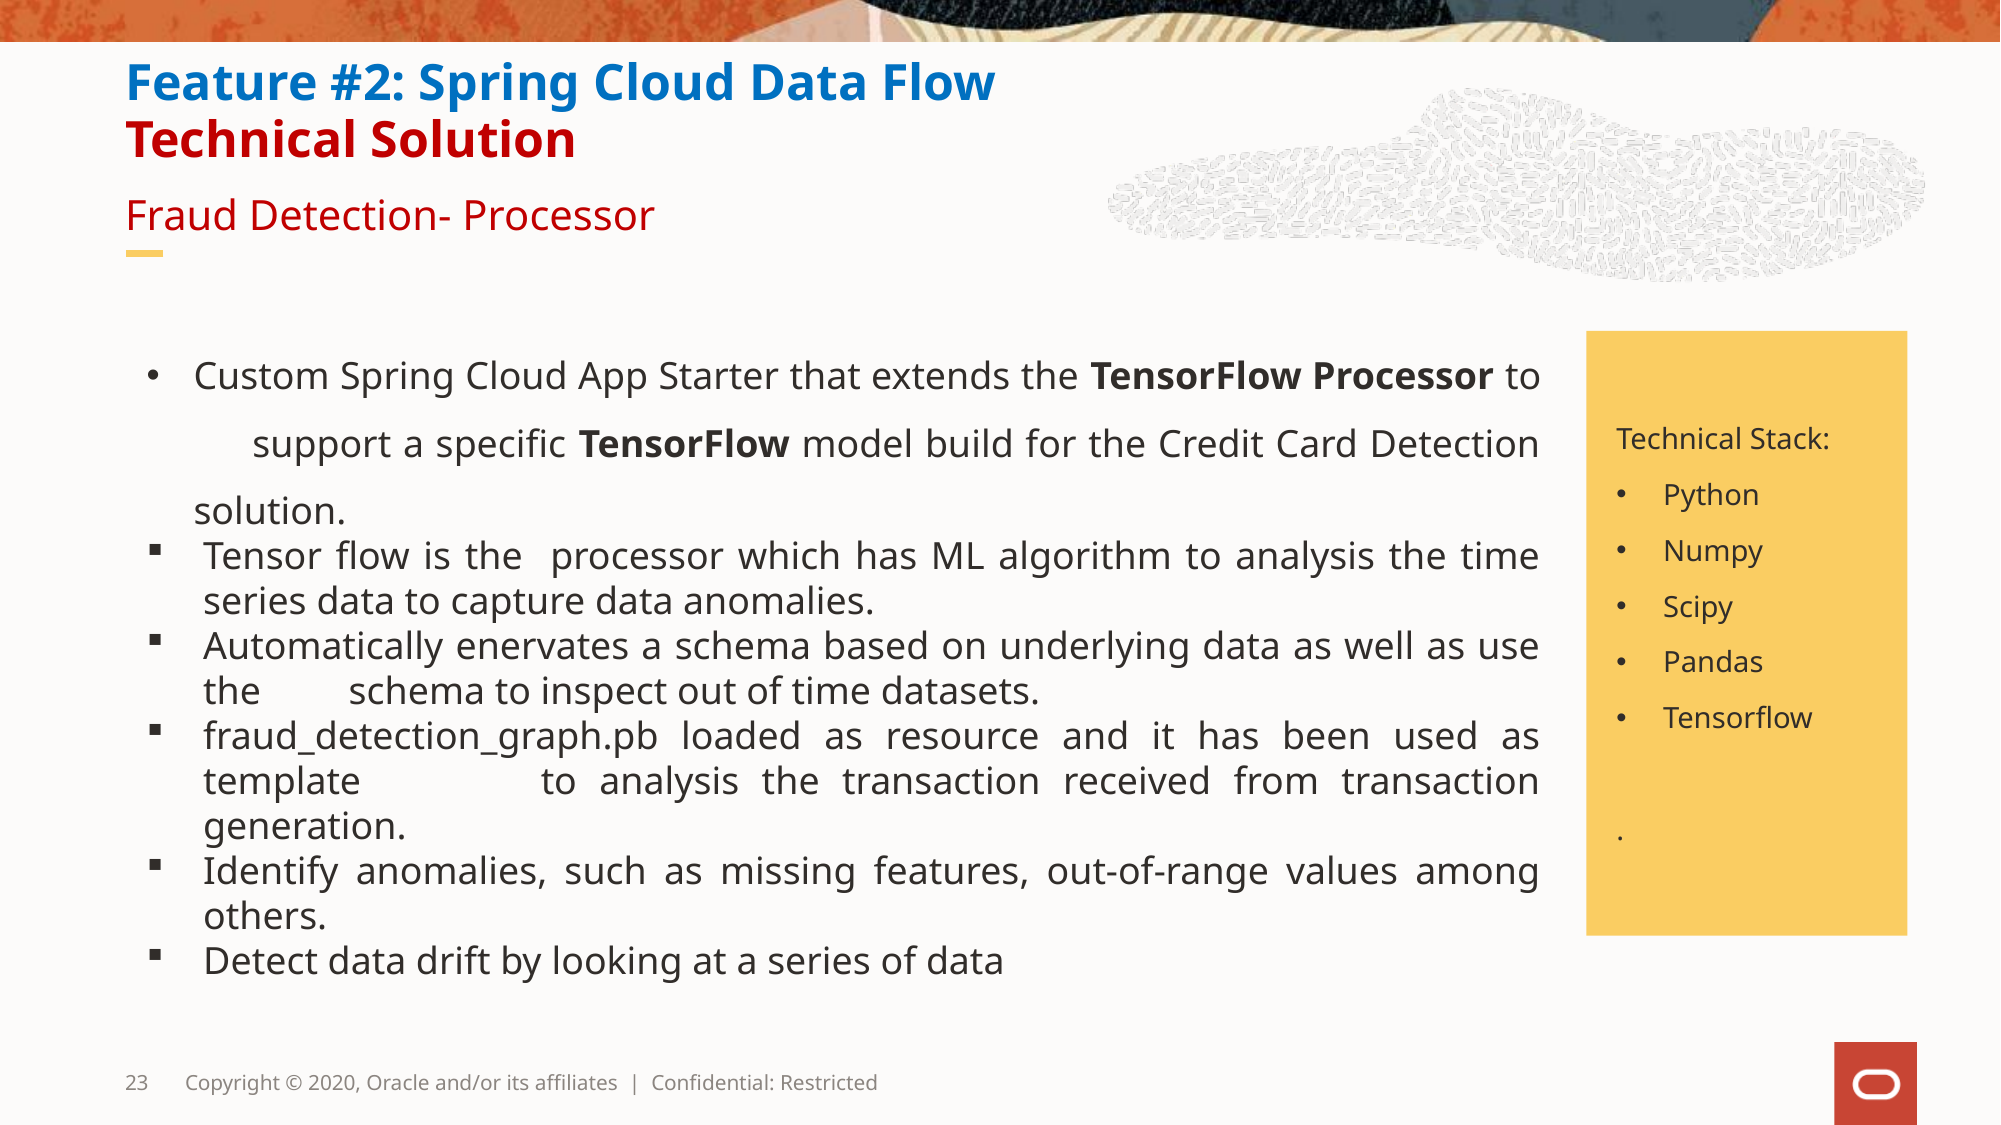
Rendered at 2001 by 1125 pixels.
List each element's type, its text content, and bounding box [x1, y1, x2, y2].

text_box Technical Stack: Python Numpy Scipy Pandas Tensorflow . [1586, 330, 1908, 936]
list Fraud Detection- Processor [125, 192, 1876, 247]
title Feature #2: Spring Cloud Data Flow Technical Solution [125, 83, 1876, 170]
text_box Custom Spring Cloud App Starter that extends the TensorFlow Processor to support a specific TensorFlow model build for the Credit Card Detection solution. Tensor flow is the processor which has ML algorithm to analysis the time series data to capture data anomalies. Automatically enervates a schema based on underlying data as well as use the schema to inspect out of time datasets. fraud_detection_graph.pb loaded as resource and it has been used as template to analysis the transaction received from transaction generation. Identify anomalies, such as missing features, out-of-range values among others. Detect data drift by looking at a series of data [131, 322, 1556, 990]
slide_number 23 [125, 1053, 185, 1114]
picture [0, 0, 2000, 42]
footer Copyright © 2020, Oracle and/or its affiliates | Confidential: Restricted [185, 1053, 1128, 1114]
